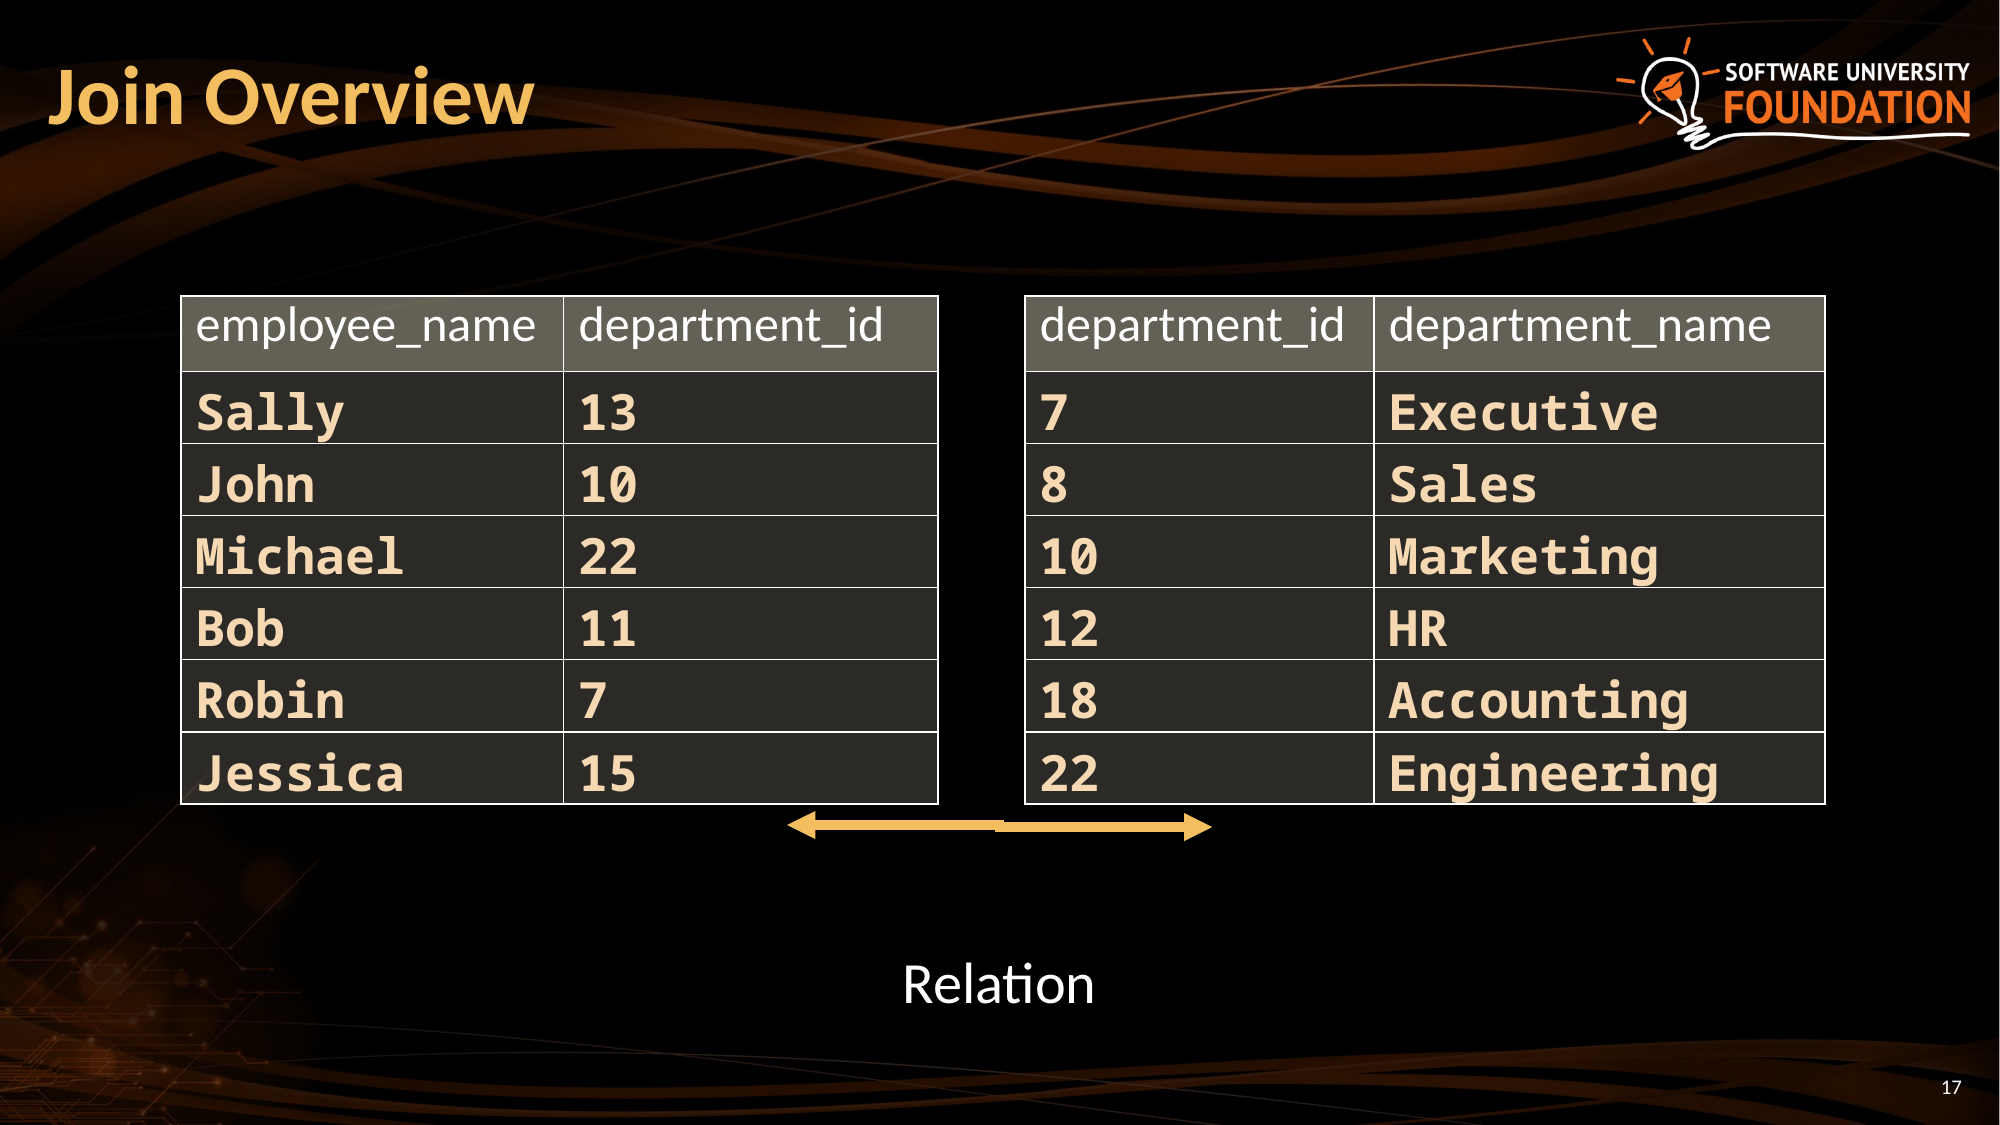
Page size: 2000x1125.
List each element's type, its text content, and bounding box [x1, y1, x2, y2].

table_cell Marketing [1375, 516, 1824, 587]
table_cell Executive [1375, 372, 1824, 443]
title Join Overview [30, 6, 1602, 189]
table_cell 18 [1026, 660, 1373, 731]
table_cell Sales [1375, 444, 1824, 515]
table_cell 22 [1026, 733, 1373, 803]
table_cell 11 [564, 588, 937, 659]
table_cell 10 [1026, 516, 1373, 587]
table_cell 22 [564, 516, 937, 587]
table_cell Sally [182, 372, 563, 443]
table_cell 10 [564, 444, 937, 515]
slide_number 17 [1897, 1070, 1968, 1103]
table_cell 7 [564, 660, 937, 731]
table_cell Robin [182, 660, 563, 731]
table_header department_id [564, 297, 937, 371]
table_header department_name [1375, 297, 1824, 371]
table_cell 8 [1026, 444, 1373, 515]
table_cell Accounting [1375, 660, 1824, 731]
picture [0, 0, 2000, 1125]
table_cell Jessica [182, 733, 563, 803]
table_cell 13 [564, 372, 937, 443]
table_cell HR [1375, 588, 1824, 659]
table_cell Engineering [1375, 733, 1824, 803]
table_cell Bob [182, 588, 563, 659]
text_box Relation [1001, 937, 1112, 1023]
table_header employee_name [182, 297, 563, 371]
table_cell 12 [1026, 588, 1373, 659]
table_cell John [182, 444, 563, 515]
table_cell 7 [1026, 372, 1373, 443]
table_header department_id [1026, 297, 1373, 371]
table_cell 15 [564, 733, 937, 803]
text_box Relation [887, 937, 998, 1023]
table_cell Michael [182, 516, 563, 587]
